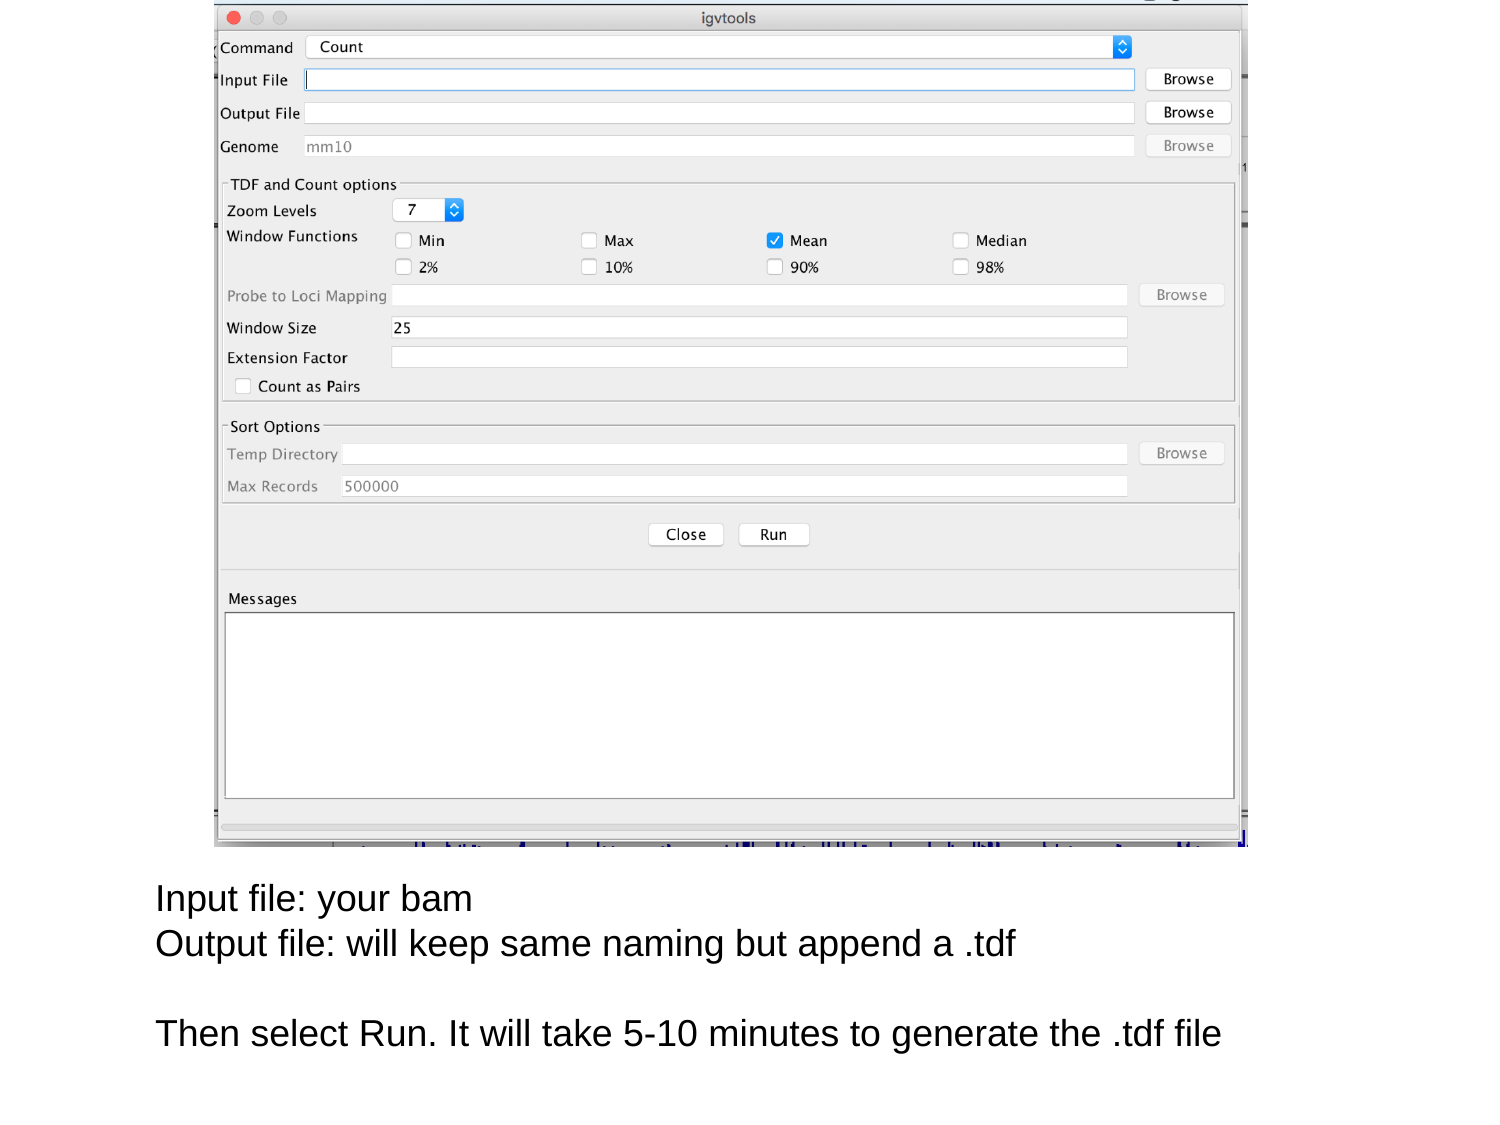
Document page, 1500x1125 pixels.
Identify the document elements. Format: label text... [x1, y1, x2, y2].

text_box Input file: your bam Output file: will keep same naming but append a .tdf Then select Run. It will take 5-10 minutes to generate the .tdf file [140, 866, 1239, 1062]
picture [214, 0, 1248, 847]
